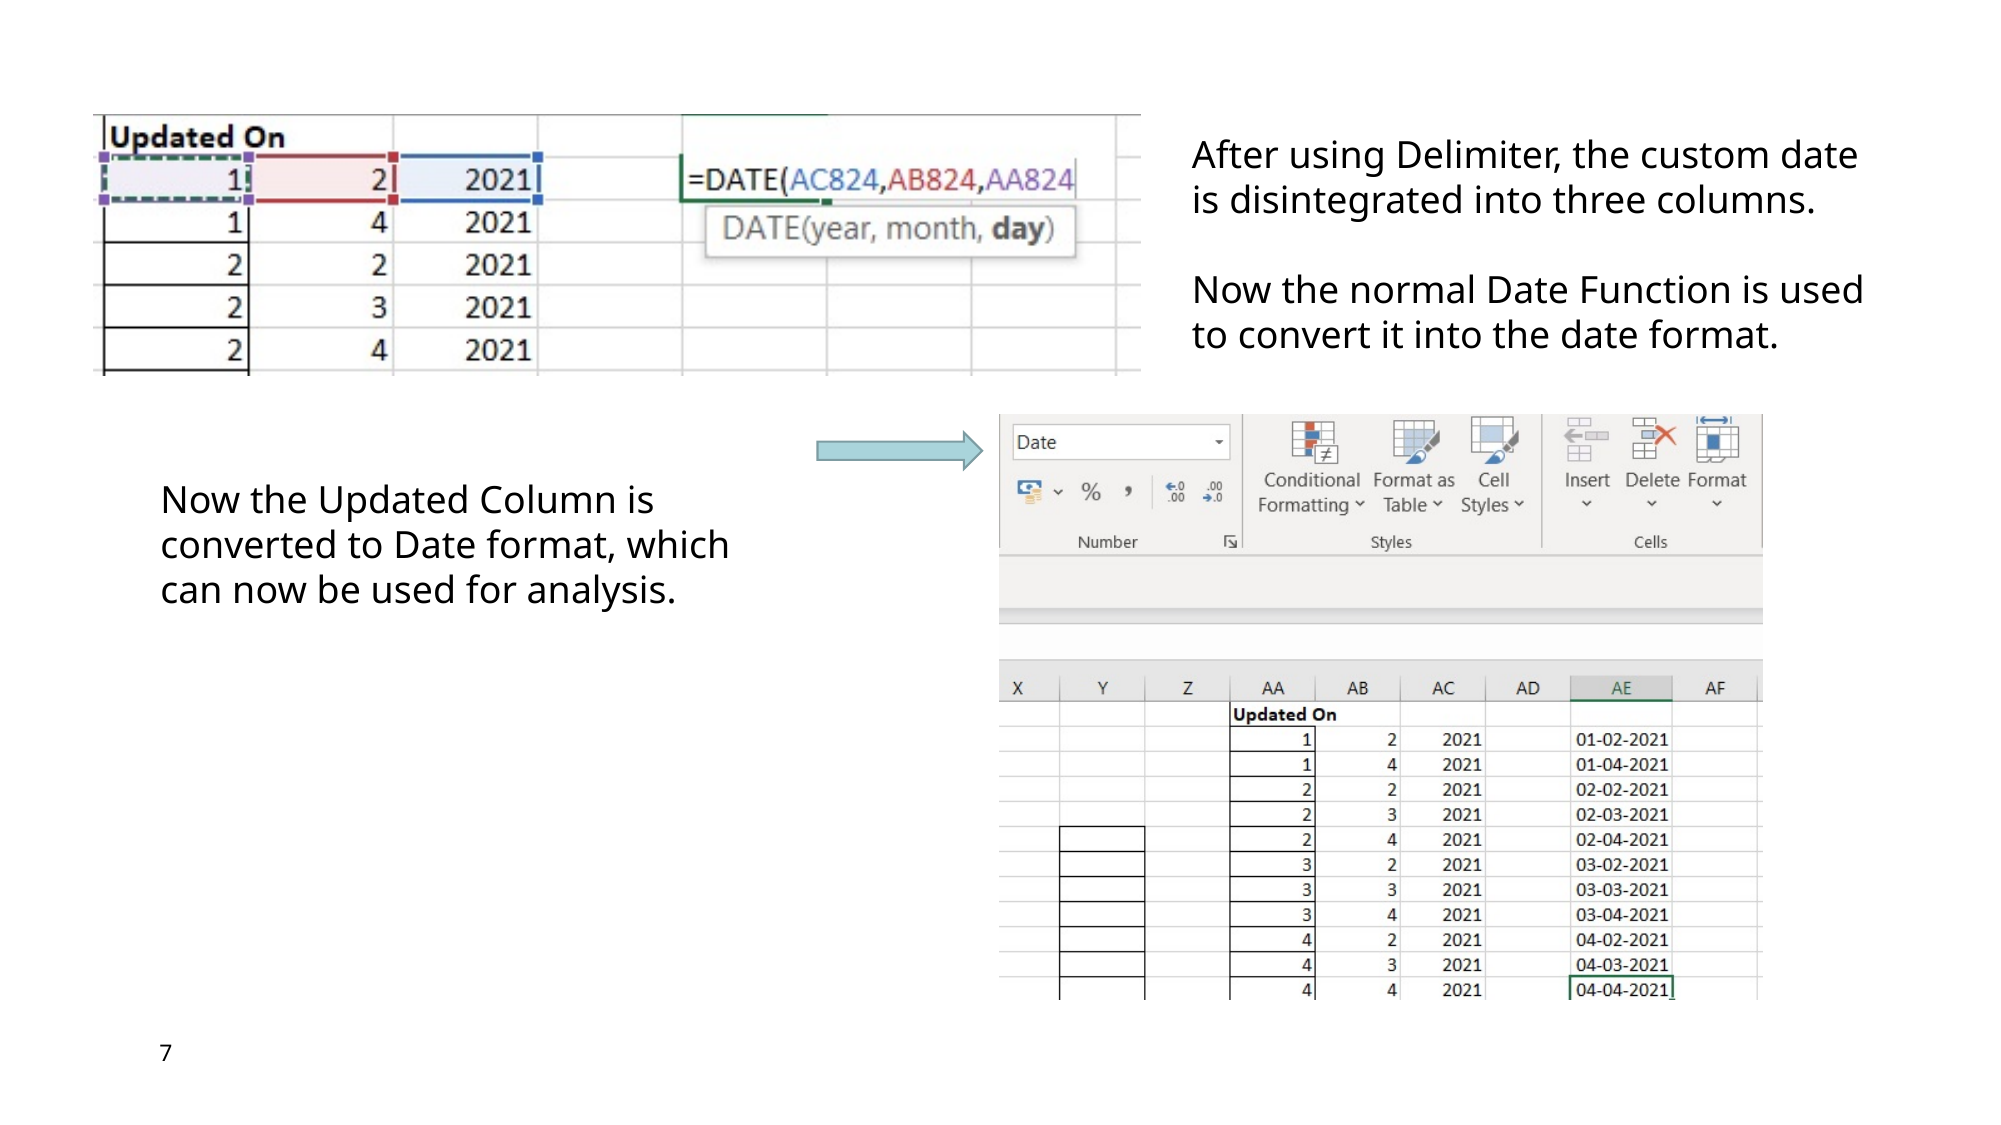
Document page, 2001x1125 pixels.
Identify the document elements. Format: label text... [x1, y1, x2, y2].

text_box Now the Updated Column is converted to Date format, which can now be used for analysis. [145, 468, 800, 619]
text_box After using Delimiter, the custom date is disintegrated into three columns. Now the normal Date Function is used to convert it into the date format. [1177, 123, 1907, 364]
text_box [816, 430, 984, 472]
picture [93, 114, 1141, 376]
slide_number 7 [159, 1038, 246, 1080]
picture [999, 414, 1763, 1000]
